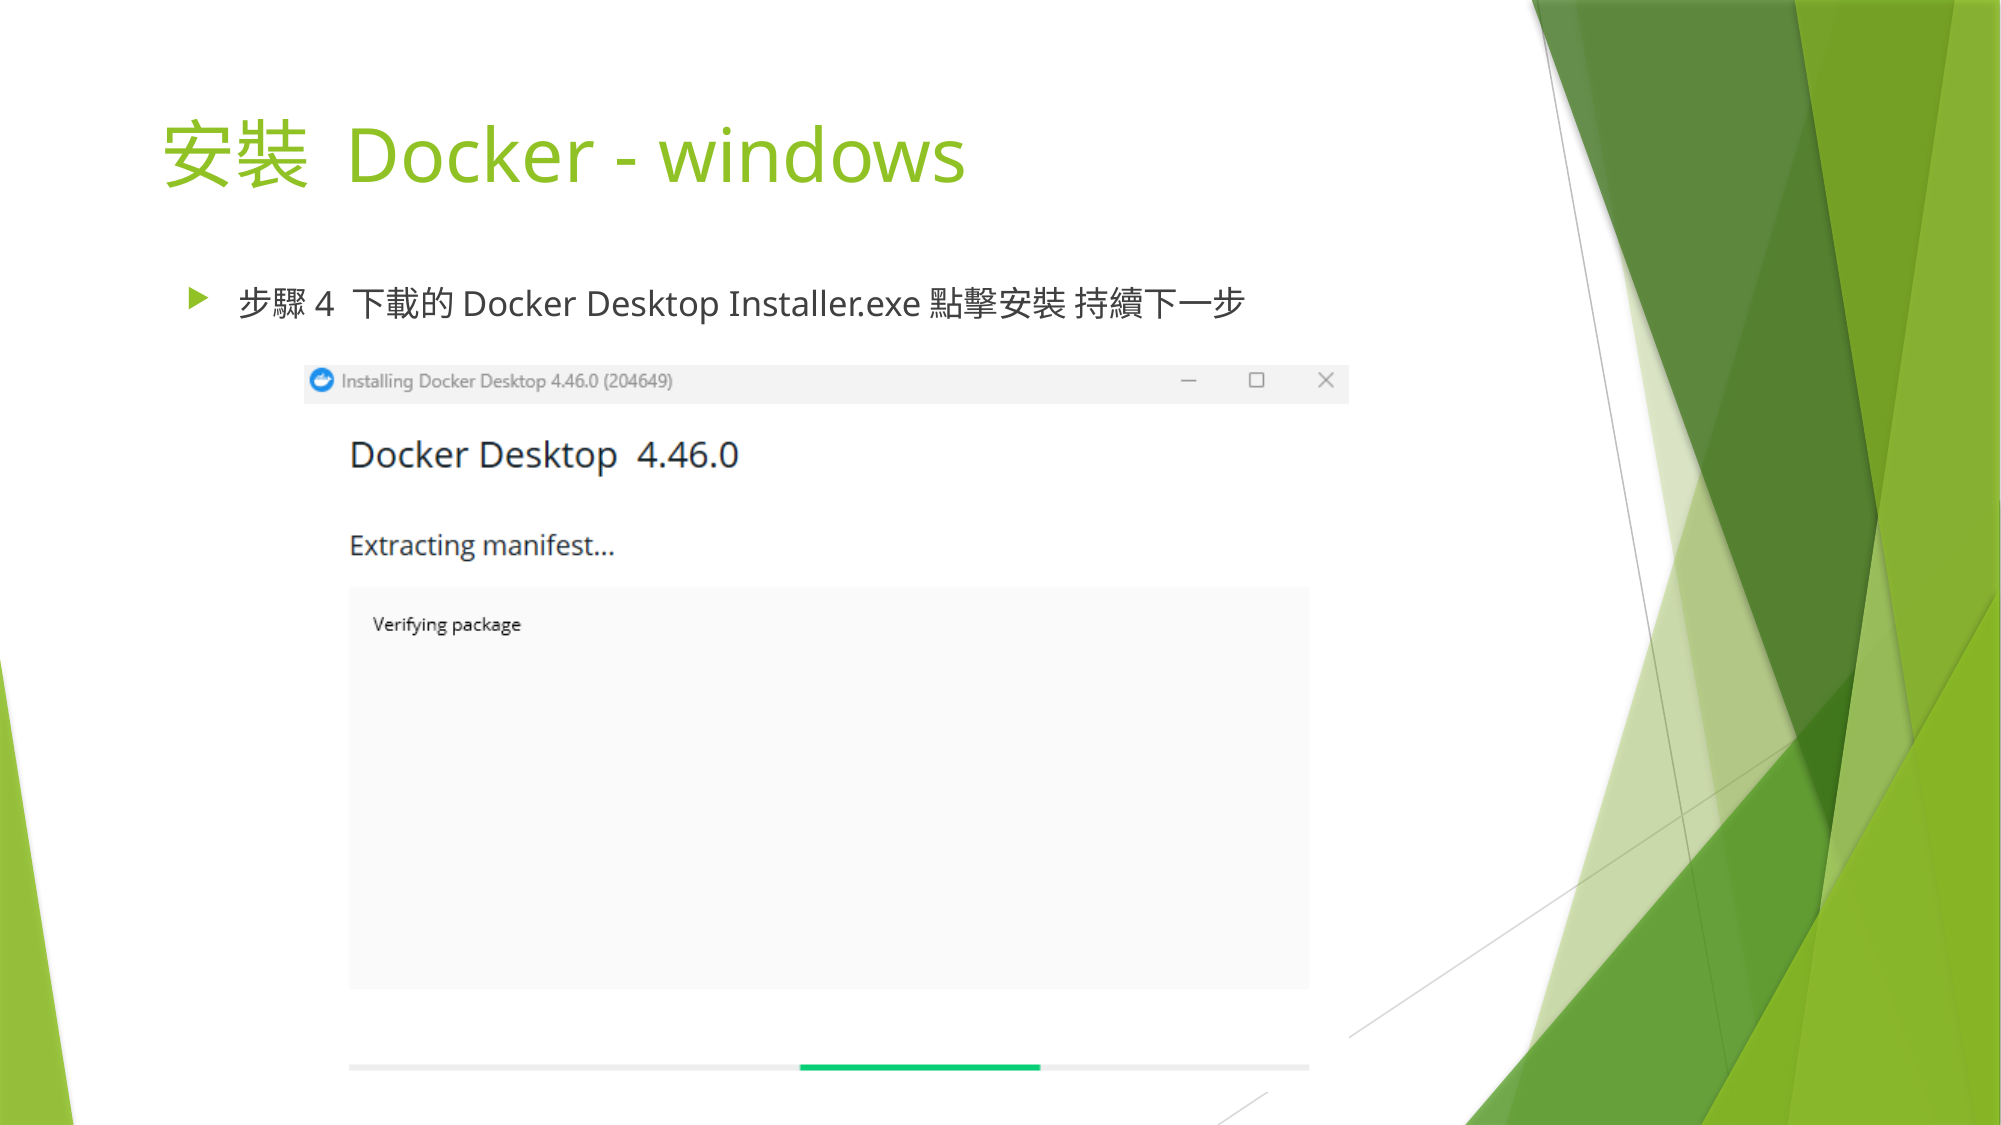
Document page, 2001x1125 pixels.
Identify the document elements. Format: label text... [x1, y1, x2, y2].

list 步驟4 下載的Docker Desktop Installer.exe點擊安裝 持續下一步 [171, 273, 1349, 366]
title 安裝 Docker - windows [111, 99, 1522, 317]
picture [303, 365, 1349, 1092]
